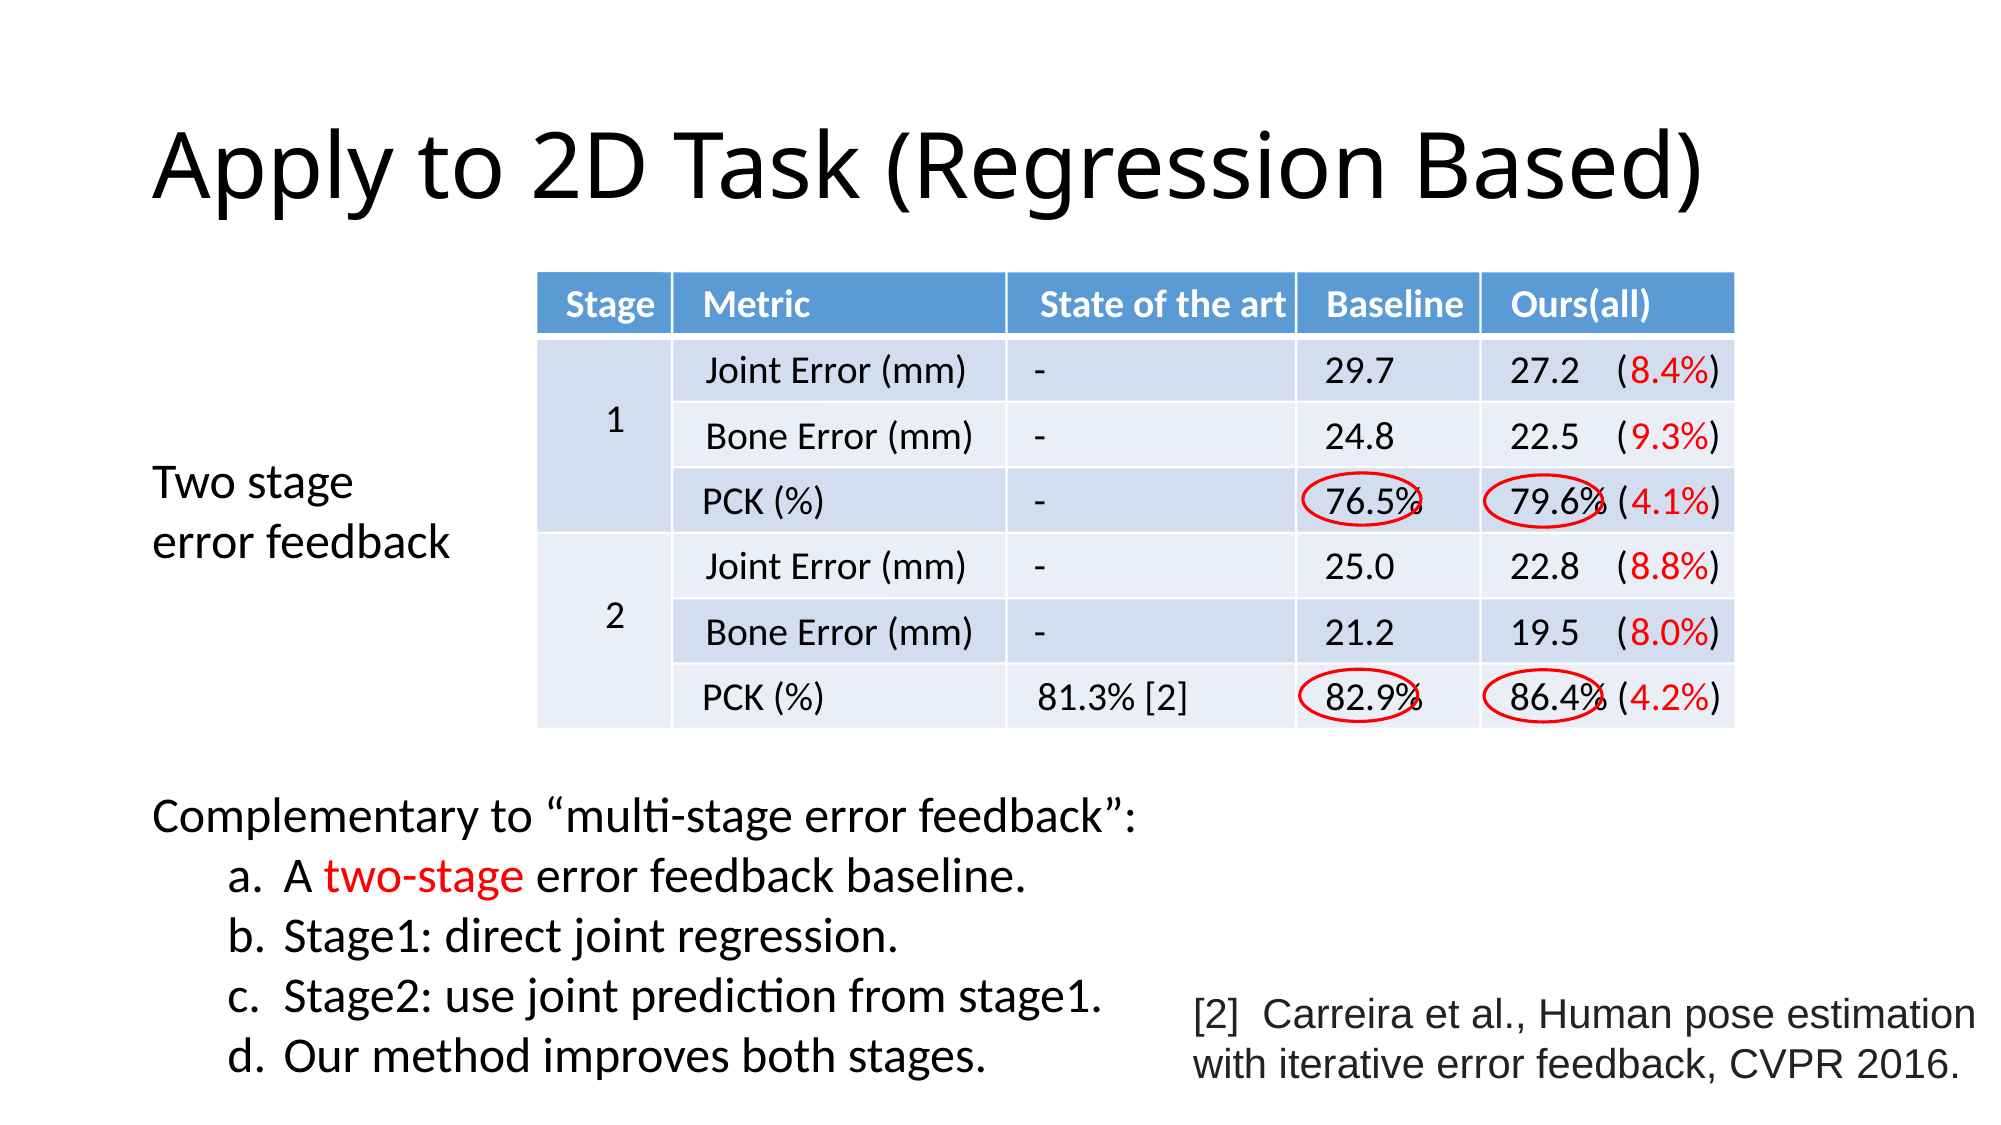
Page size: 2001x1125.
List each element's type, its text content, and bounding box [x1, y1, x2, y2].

text_box Ours(all) [1511, 278, 1653, 326]
text_box 24.8 [1324, 409, 1395, 458]
text_box [1297, 337, 1480, 401]
text_box ) [1708, 344, 1721, 392]
text_box 19.5 ( [1509, 605, 1629, 654]
text_box ) [1708, 605, 1721, 654]
text_box - [1033, 605, 1047, 654]
text_box 8.0% [1630, 605, 1708, 654]
text_box [537, 337, 672, 532]
text_box [1007, 272, 1296, 336]
text_box Stage [565, 278, 656, 326]
text_box [1297, 664, 1480, 728]
text_box Two stage error feedback [137, 441, 473, 577]
title Apply to 2D Task (Regression Based) [137, 59, 1863, 278]
text_box 27.2 ( [1509, 344, 1629, 392]
text_box ) [1708, 540, 1721, 588]
text_box - [1033, 409, 1047, 458]
text_box [1481, 402, 1735, 467]
text_box [537, 272, 672, 336]
text_box - [1033, 344, 1047, 392]
text_box 8.4% [1630, 344, 1708, 392]
text_box [1297, 272, 1480, 336]
text_box [1007, 599, 1296, 663]
text_box [673, 533, 1006, 598]
text_box Metric [702, 278, 811, 326]
text_box [673, 664, 1006, 728]
text_box 22.5 ( [1509, 409, 1629, 458]
text_box [673, 272, 1006, 336]
text_box [1297, 599, 1480, 663]
text_box [1301, 471, 1423, 527]
text_box [1297, 402, 1480, 467]
text_box 21.2 [1324, 605, 1395, 654]
text_box Joint Error (mm) [705, 344, 968, 392]
text_box PCK (%) [702, 670, 826, 719]
text_box 25.0 [1324, 540, 1395, 588]
text_box [1297, 468, 1480, 532]
text_box [1007, 664, 1296, 728]
text_box [1481, 272, 1735, 336]
text_box .2% [1650, 670, 1709, 719]
text_box 8.8% [1630, 540, 1708, 588]
text_box ) [1708, 409, 1721, 458]
text_box [673, 599, 1006, 663]
text_box Complementary to “multi-stage error feedback”: A two-stage error feedback baseline. Stage1: direct joint regression. Stage2: use joint prediction from stage1. Our method improves both stages. [137, 774, 1609, 1090]
text_box [673, 468, 1006, 532]
text_box [2] Carreira et al., Human pose estimation with iterative error feedback, CVPR 2016. [1178, 979, 2000, 1095]
text_box 81.3% [2] [1037, 670, 1189, 719]
text_box 9.3% [1630, 409, 1708, 458]
text_box 4 [1630, 670, 1650, 719]
text_box Baseline [1326, 278, 1465, 326]
text_box 22.8 ( [1509, 540, 1629, 588]
text_box [1007, 337, 1296, 401]
text_box [1481, 664, 1735, 728]
text_box 4.1% [1631, 474, 1709, 523]
text_box [534, 267, 1741, 744]
text_box 76.5% [1391, 474, 1424, 523]
text_box 1 [605, 393, 626, 441]
text_box ) [1709, 474, 1722, 523]
text_box [1481, 599, 1735, 663]
text_box 29.7 [1324, 344, 1395, 392]
text_box ) [1709, 670, 1722, 719]
text_box - [1033, 474, 1047, 523]
text_box [1481, 533, 1735, 598]
text_box [1007, 402, 1296, 467]
text_box [1007, 533, 1296, 598]
text_box - [1033, 540, 1047, 588]
text_box State of the art [1040, 278, 1288, 326]
text_box Joint Error (mm) [705, 540, 968, 588]
text_box 2 [605, 589, 626, 637]
text_box 82.9% [1386, 670, 1424, 719]
text_box [673, 337, 1006, 401]
text_box Bone Error (mm) [705, 605, 975, 654]
text_box [1481, 468, 1735, 532]
text_box 86.4% ( [1568, 670, 1630, 719]
text_box 79.6% ( [1561, 474, 1630, 523]
text_box [537, 533, 672, 728]
text_box Bone Error (mm) [705, 409, 975, 458]
text_box [1297, 533, 1480, 598]
text_box [1007, 468, 1296, 532]
text_box PCK (%) [702, 474, 826, 523]
text_box [1483, 473, 1604, 529]
text_box [1481, 337, 1735, 401]
text_box [1483, 668, 1604, 723]
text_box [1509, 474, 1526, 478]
text_box [673, 402, 1006, 467]
text_box [1298, 668, 1419, 723]
